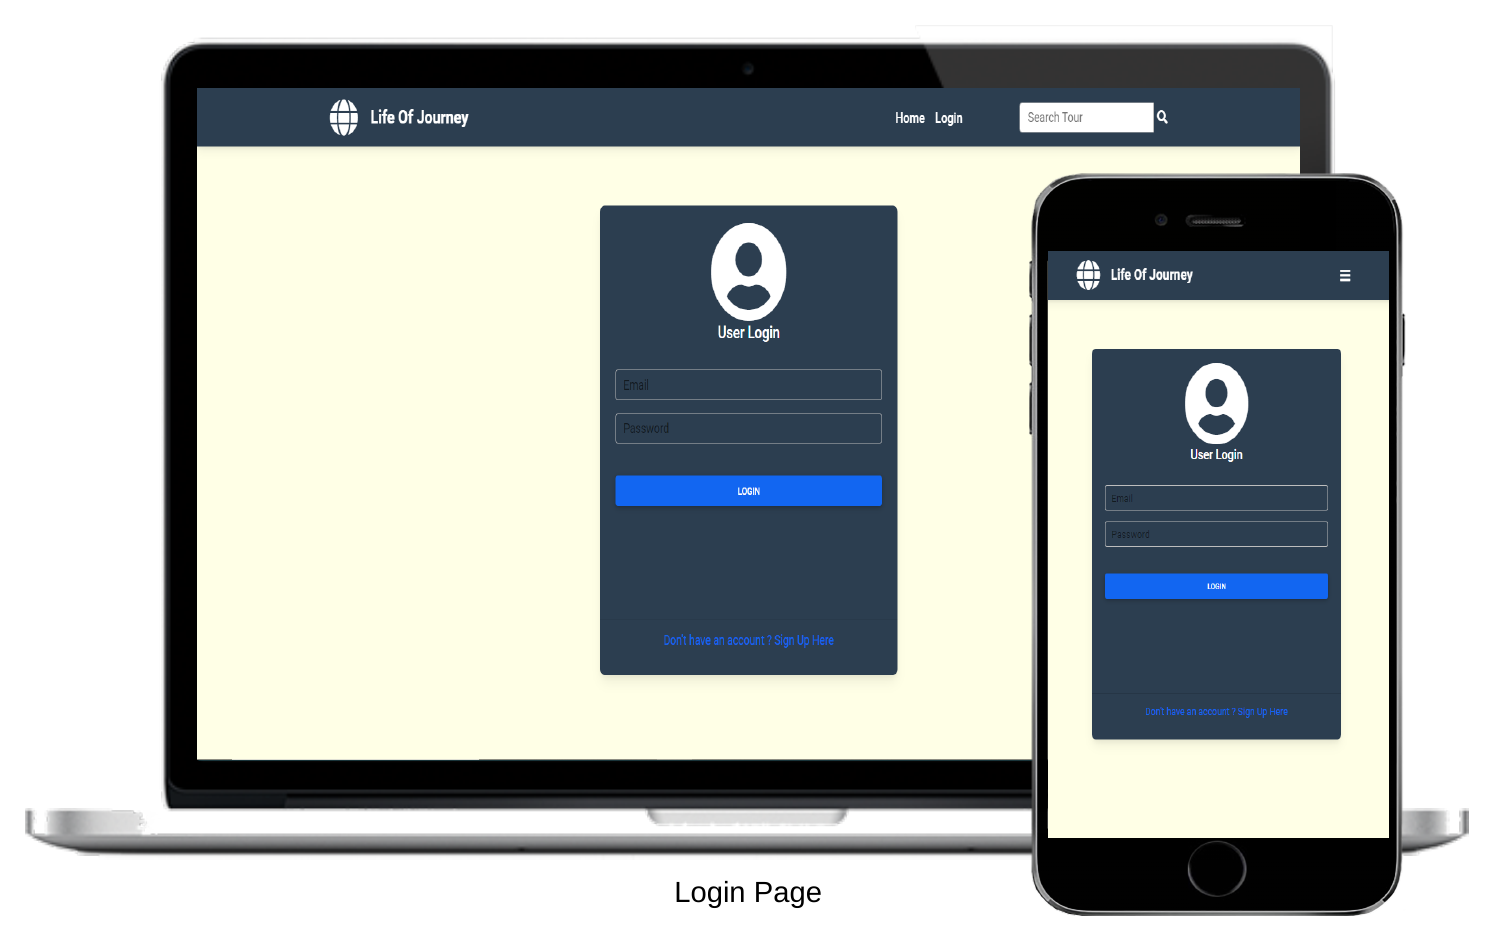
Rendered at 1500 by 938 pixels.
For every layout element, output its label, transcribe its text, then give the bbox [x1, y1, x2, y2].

text_box Login Page [509, 868, 884, 916]
picture [24, 24, 1469, 917]
